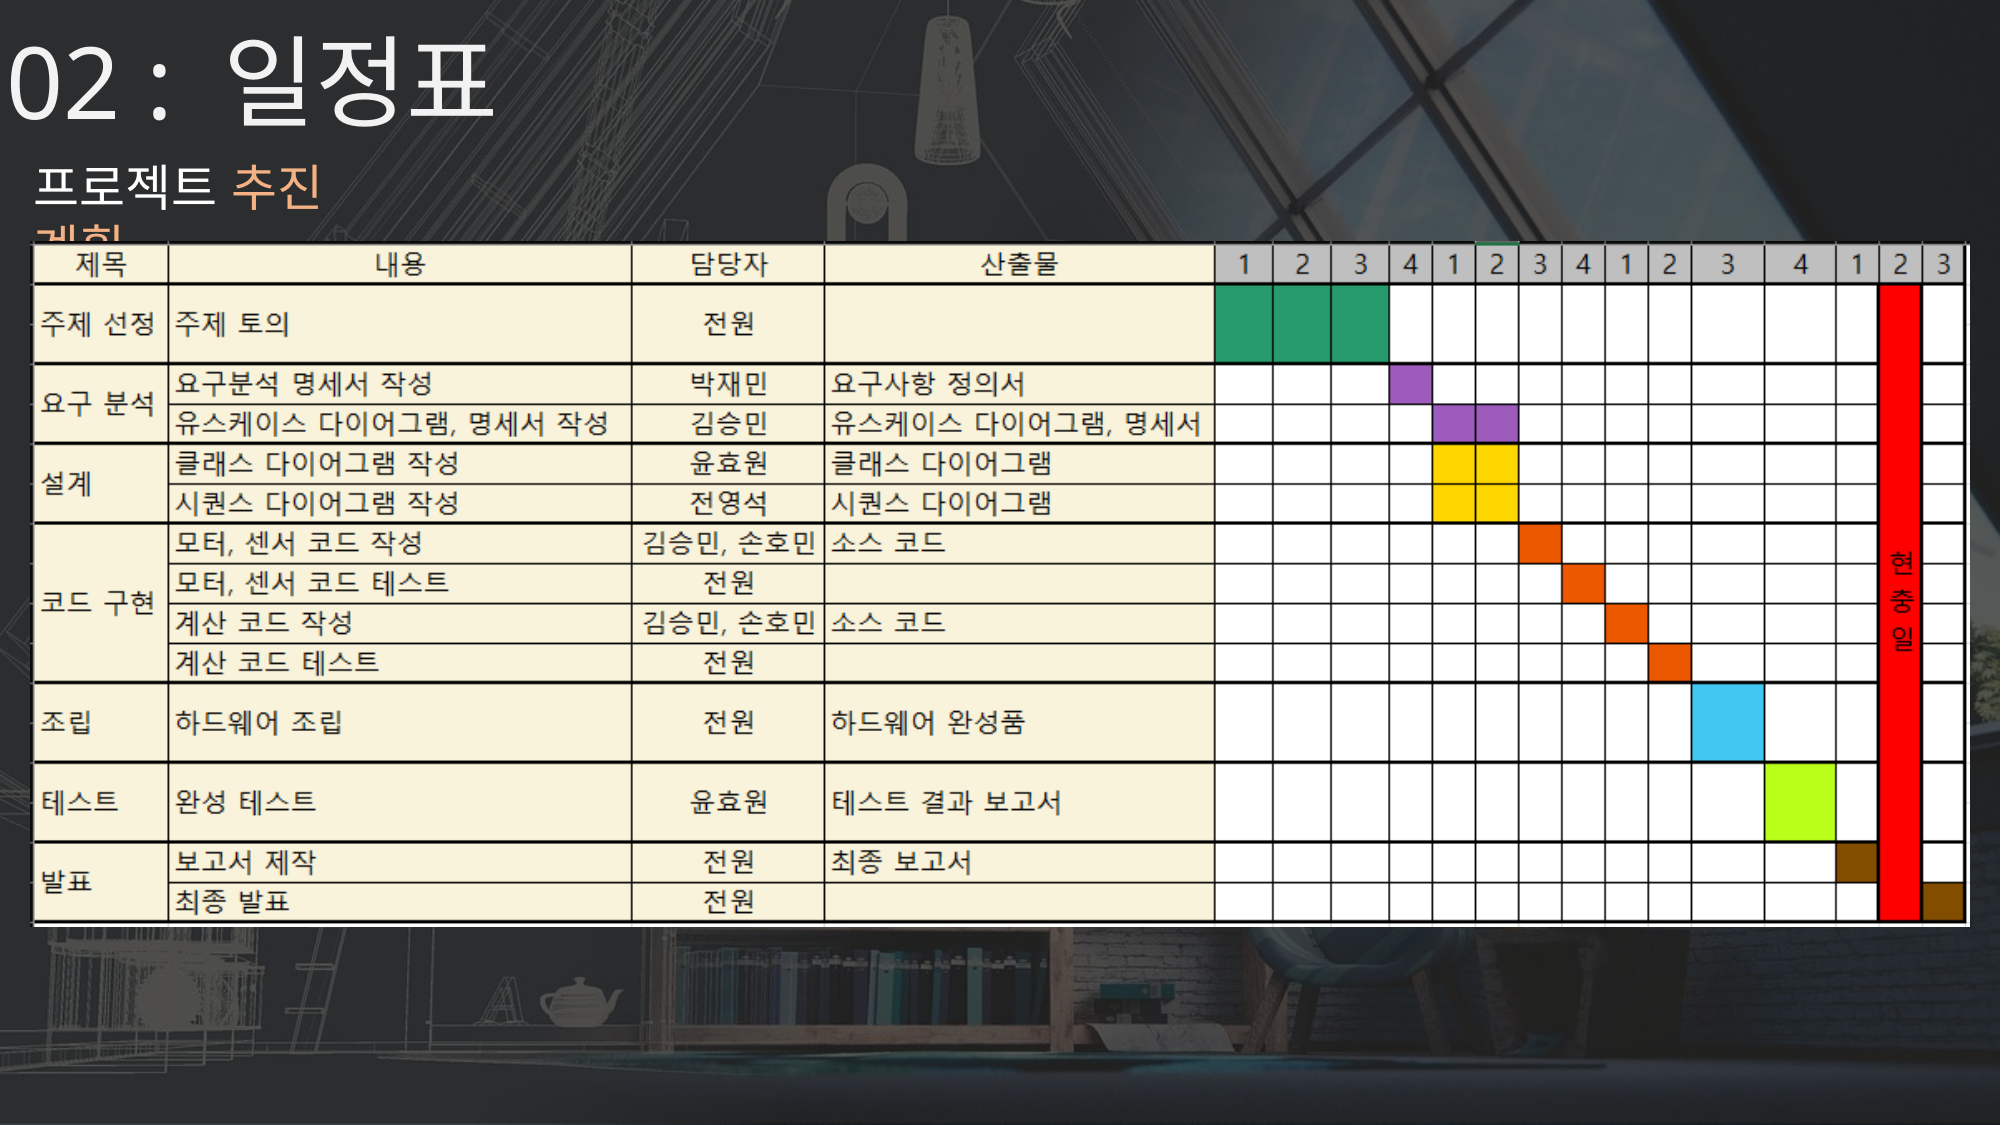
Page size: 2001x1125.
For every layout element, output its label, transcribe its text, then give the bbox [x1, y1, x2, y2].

text_box 02 : 일정표 [0, 12, 514, 148]
picture [30, 241, 1970, 928]
text_box 프로젝트 추진 계획 [18, 148, 396, 284]
